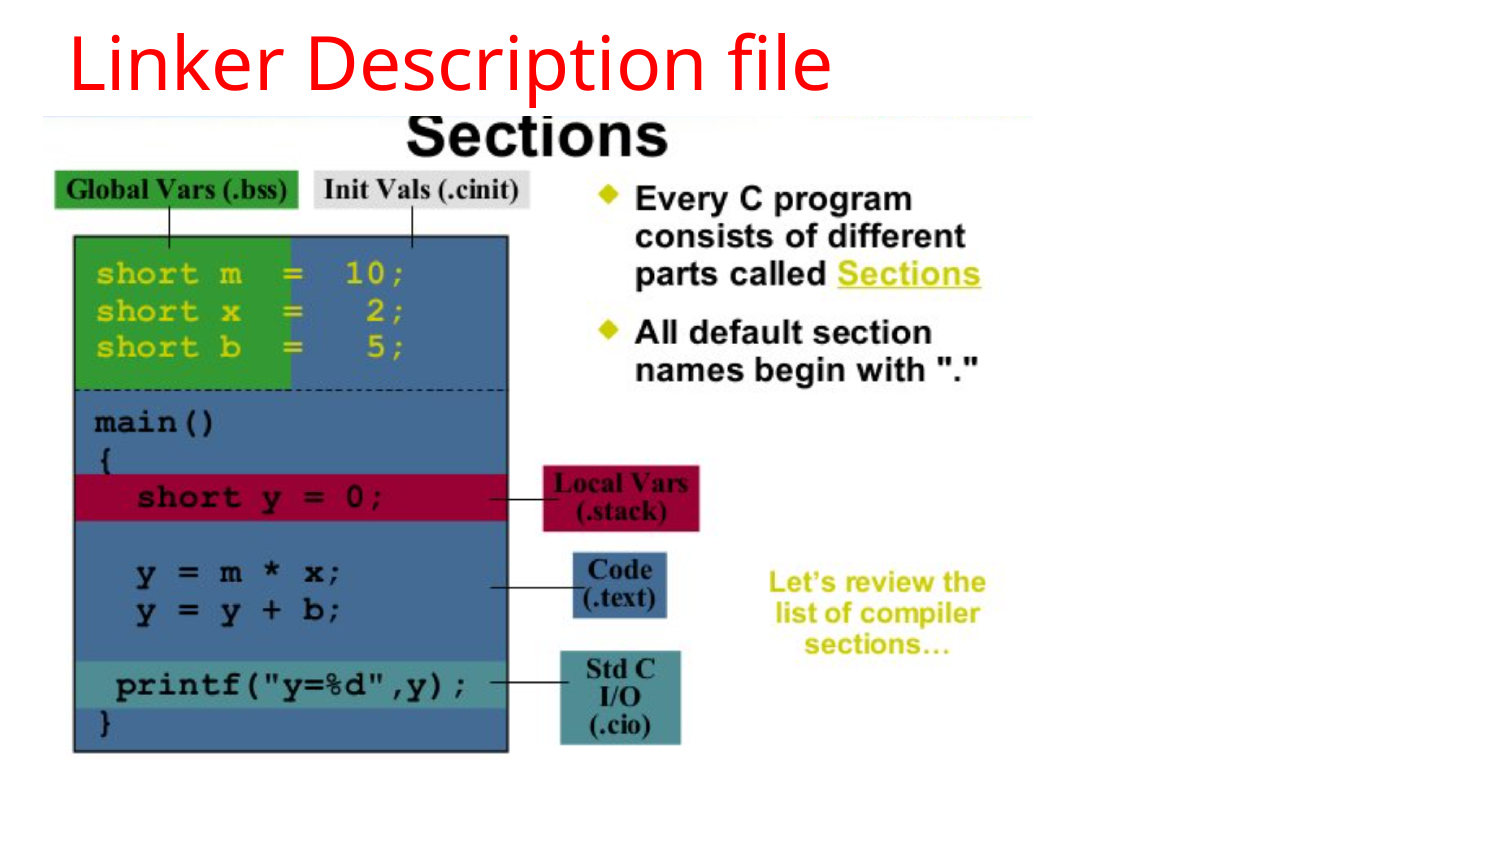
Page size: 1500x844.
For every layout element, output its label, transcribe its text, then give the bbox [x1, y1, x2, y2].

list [43, 116, 1034, 760]
title Linker Description file [52, 0, 1450, 94]
